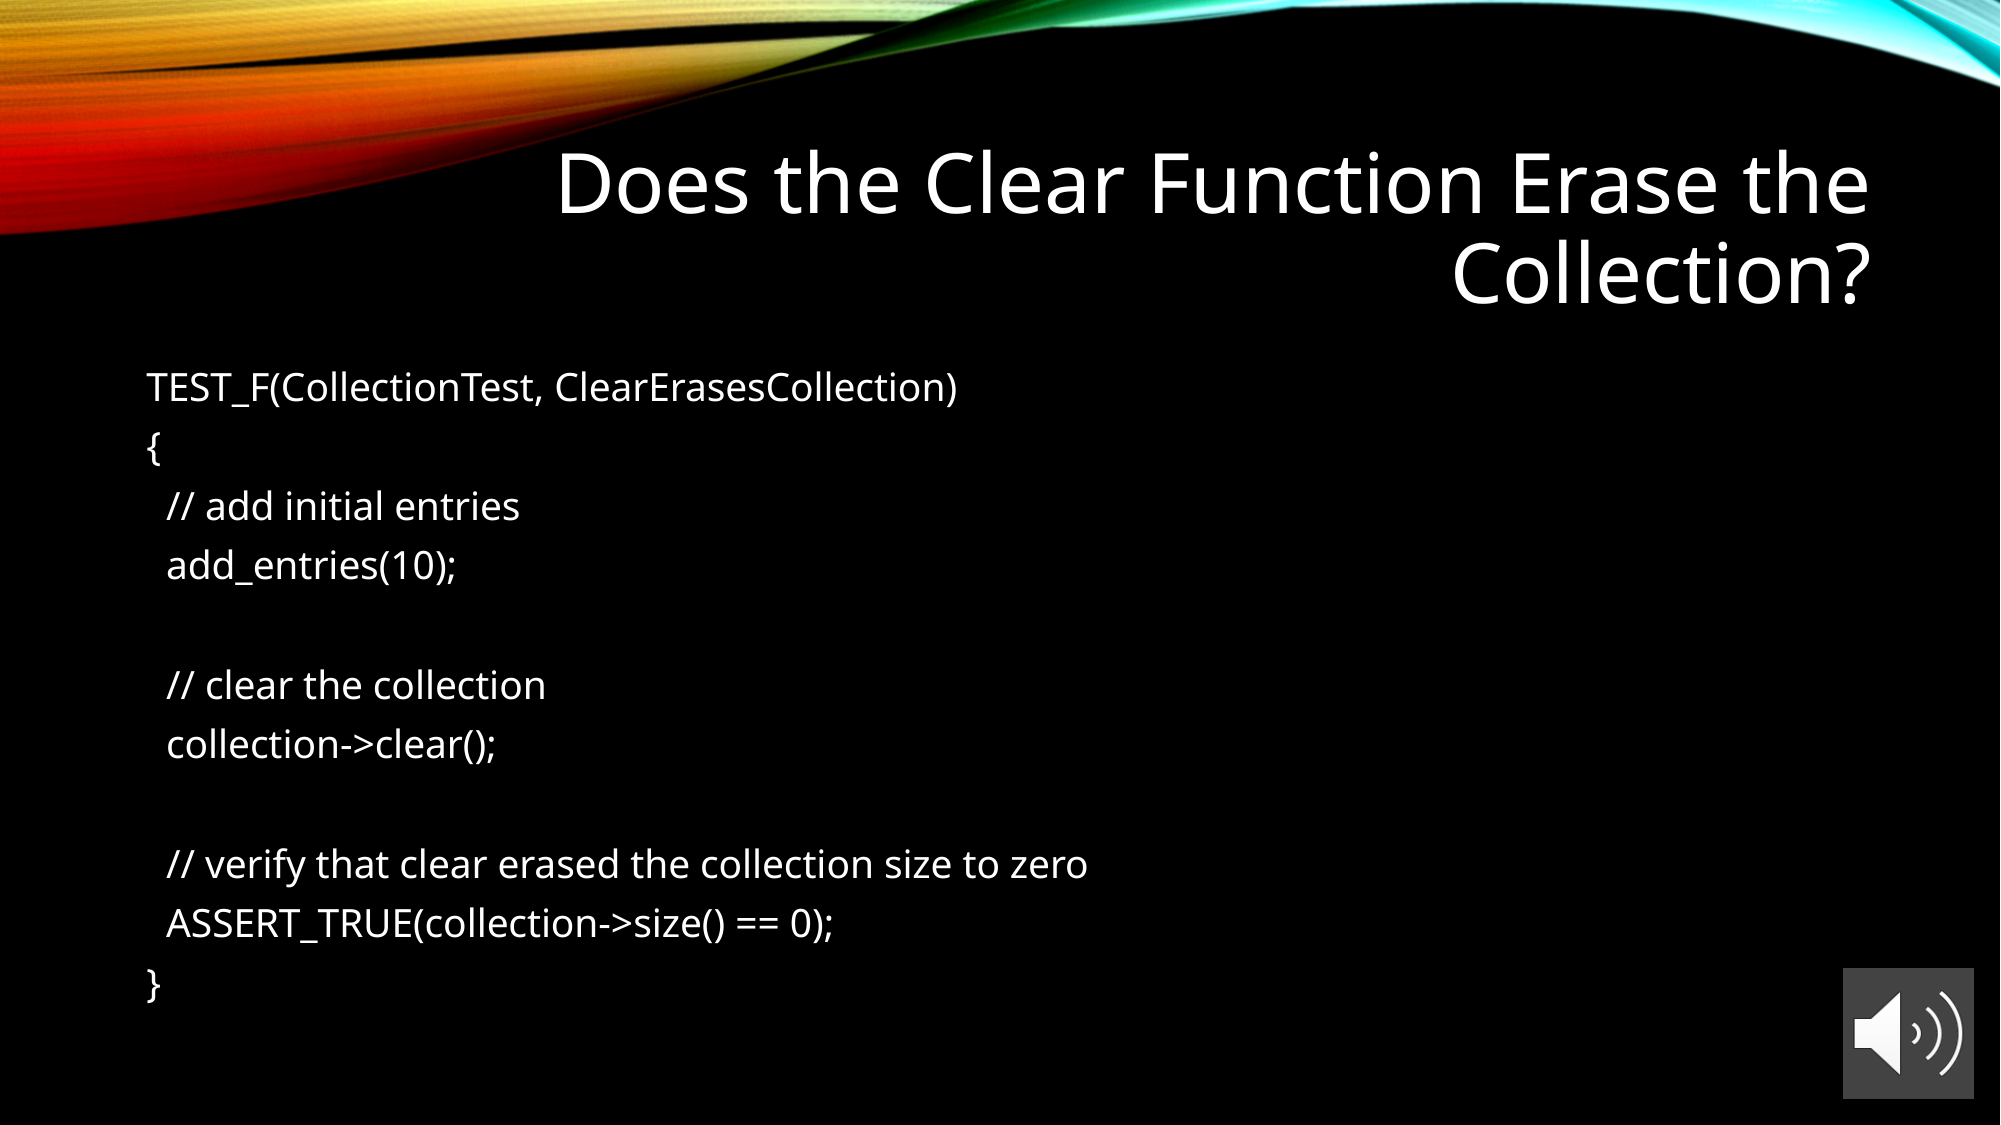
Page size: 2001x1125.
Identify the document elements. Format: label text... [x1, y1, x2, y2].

picture [1841, 966, 1976, 1101]
list TEST_F(CollectionTest, ClearErasesCollection) { // add initial entries add_entries(10); // clear the collection collection->clear(); // verify that clear erased the collection size to zero ASSERT_TRUE(collection->size() == 0); } [112, 360, 1888, 1021]
picture [0, 0, 2000, 237]
title Does the Clear Function Erase the Collection? [474, 125, 1888, 338]
